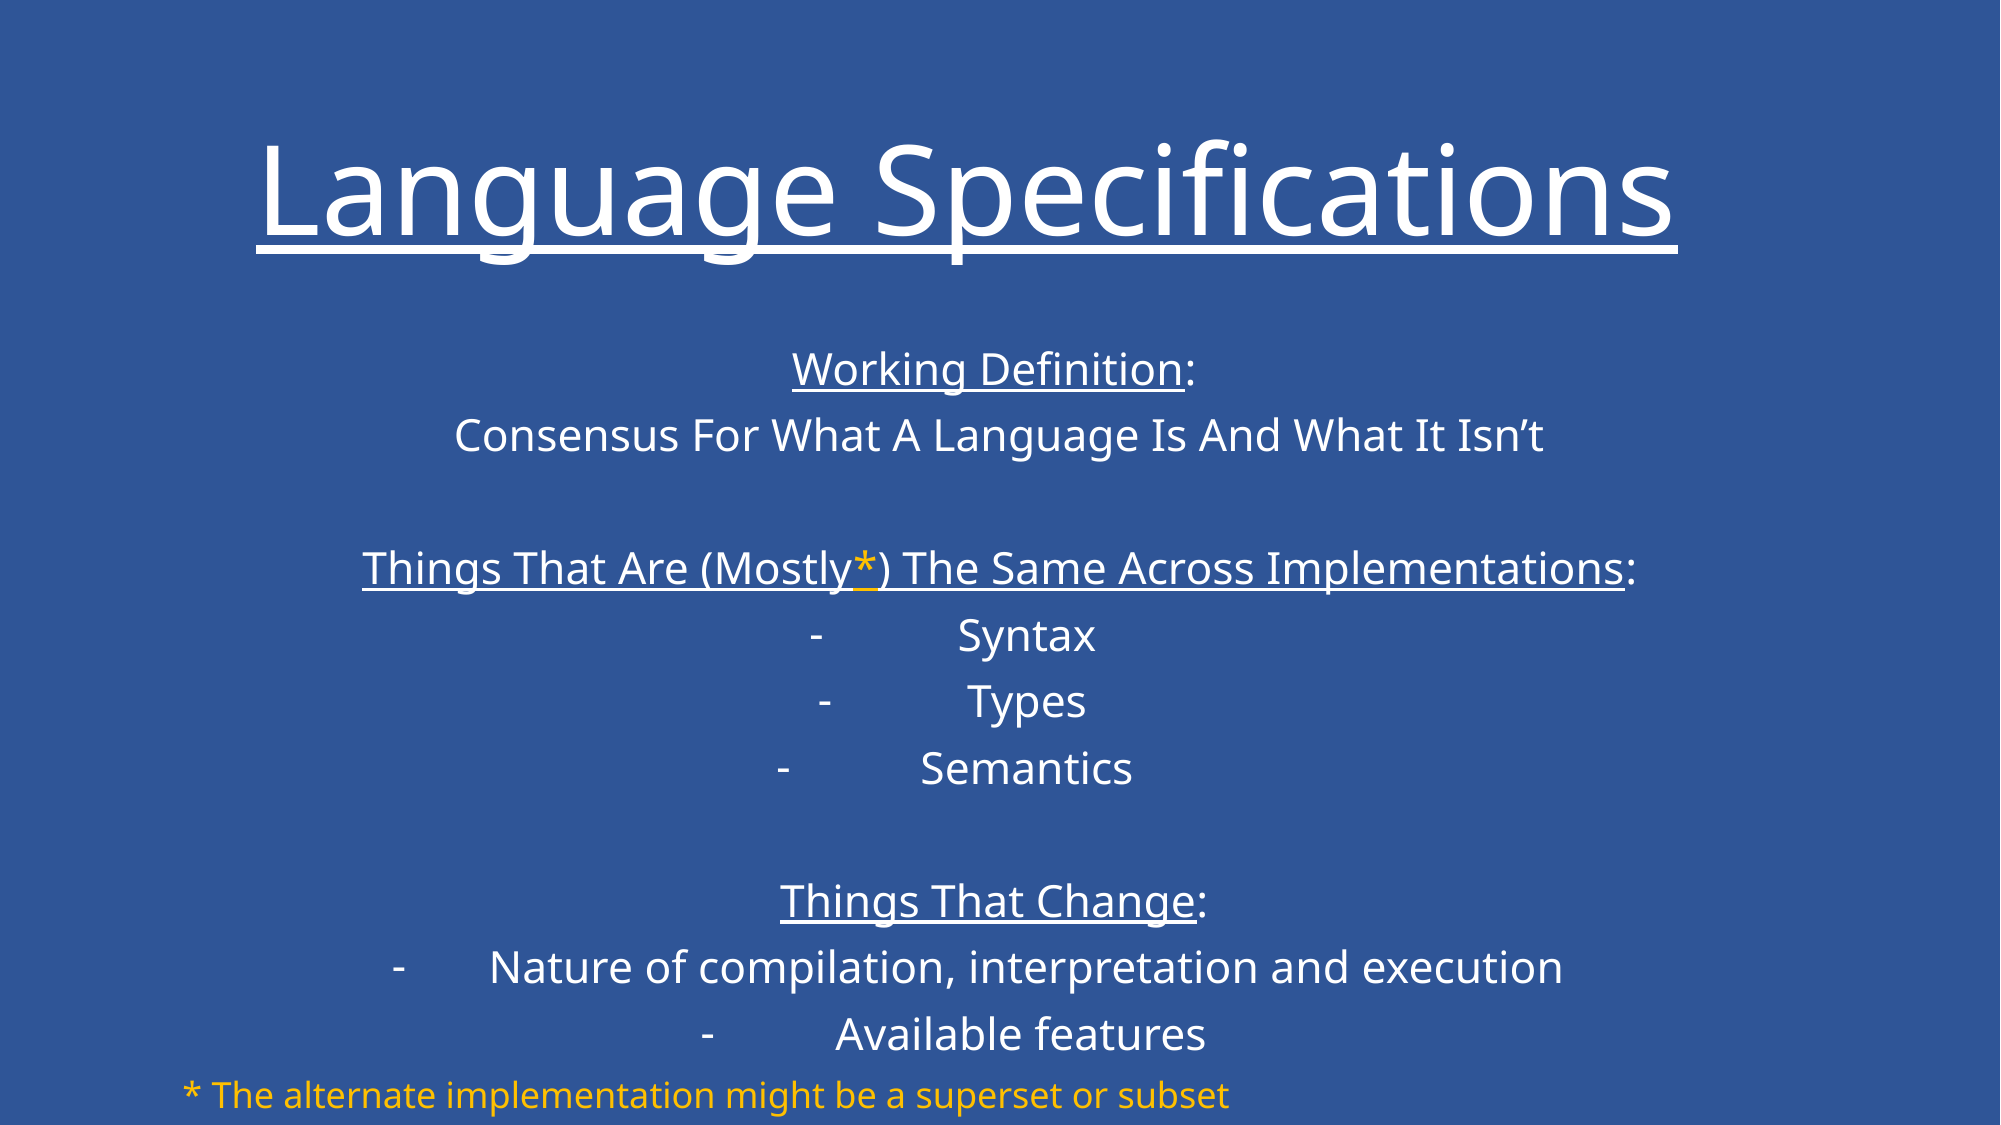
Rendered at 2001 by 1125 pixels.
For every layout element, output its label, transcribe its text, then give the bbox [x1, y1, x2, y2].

subtitle Working Definition: Consensus For What A Language Is And What It Isn’t Things That Are (Mostly*) The Same Across Implementations: Syntax Types Semantics Things That Change: Nature of compilation, interpretation and execution Available features [86, 267, 1914, 1069]
text_box * The alternate implementation might be a superset or subset [13, 1011, 1400, 1125]
title Language Specifications [216, 108, 1717, 267]
